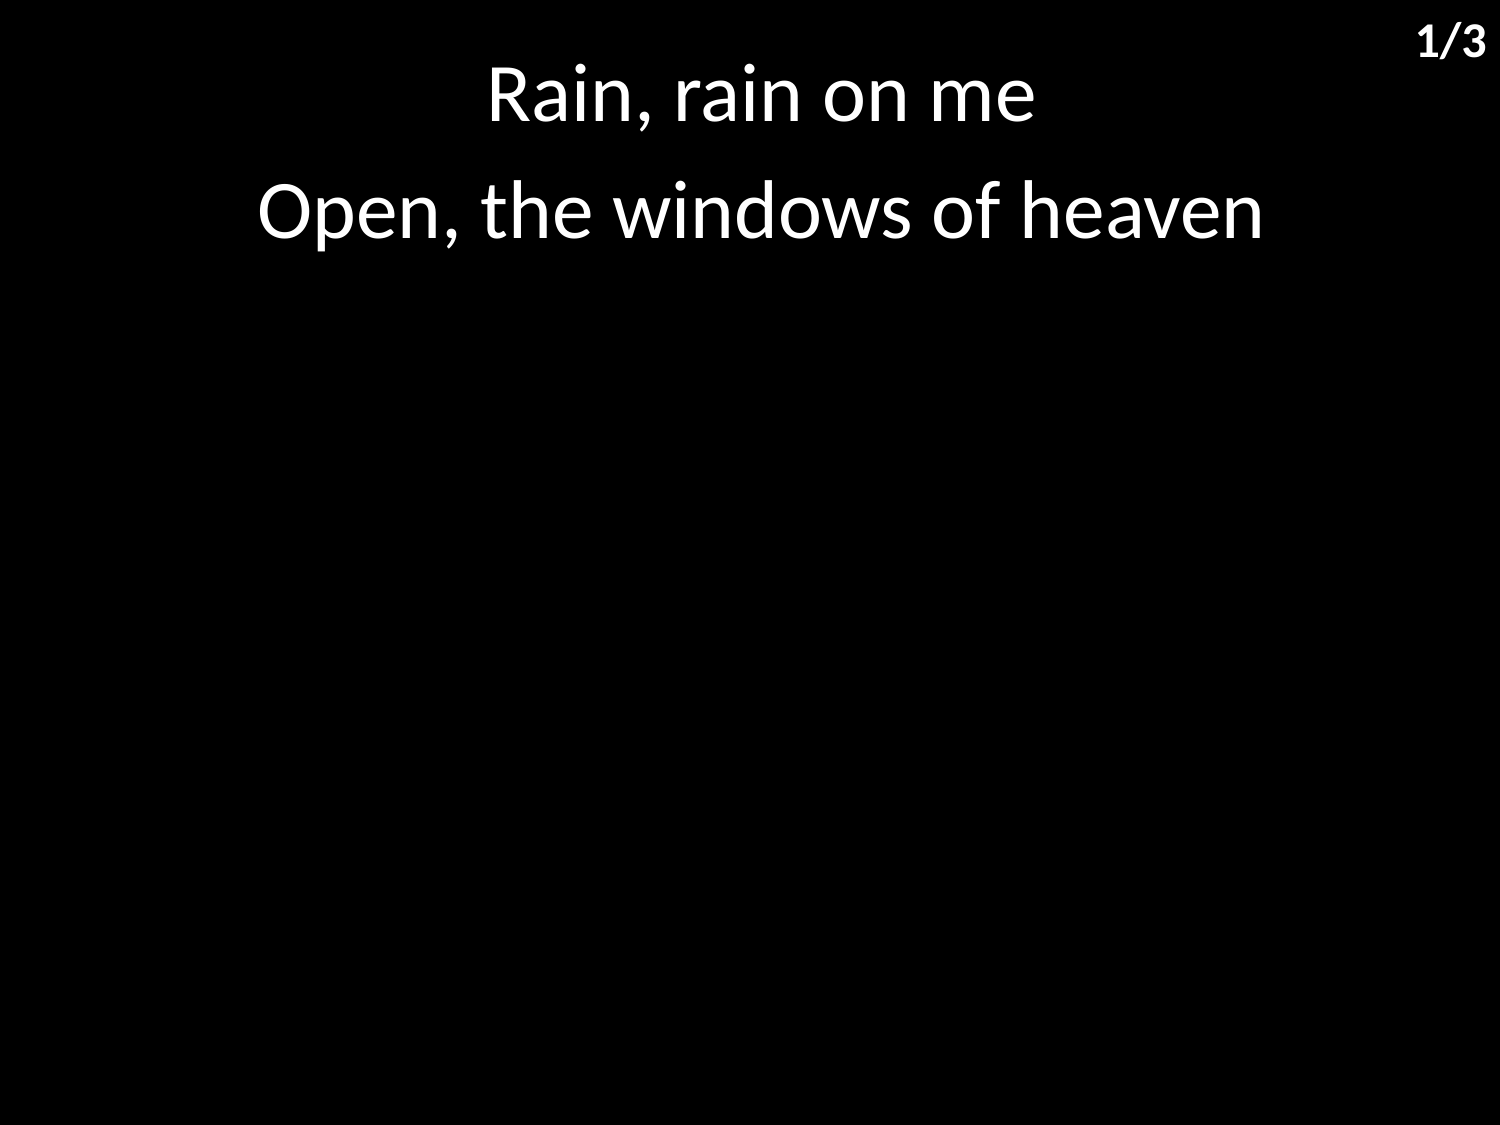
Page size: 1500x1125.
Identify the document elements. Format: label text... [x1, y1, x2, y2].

subtitle Rain, rain on me Open, the windows of heaven [53, 30, 1471, 1094]
text_box 1/3 [1399, 0, 1500, 75]
